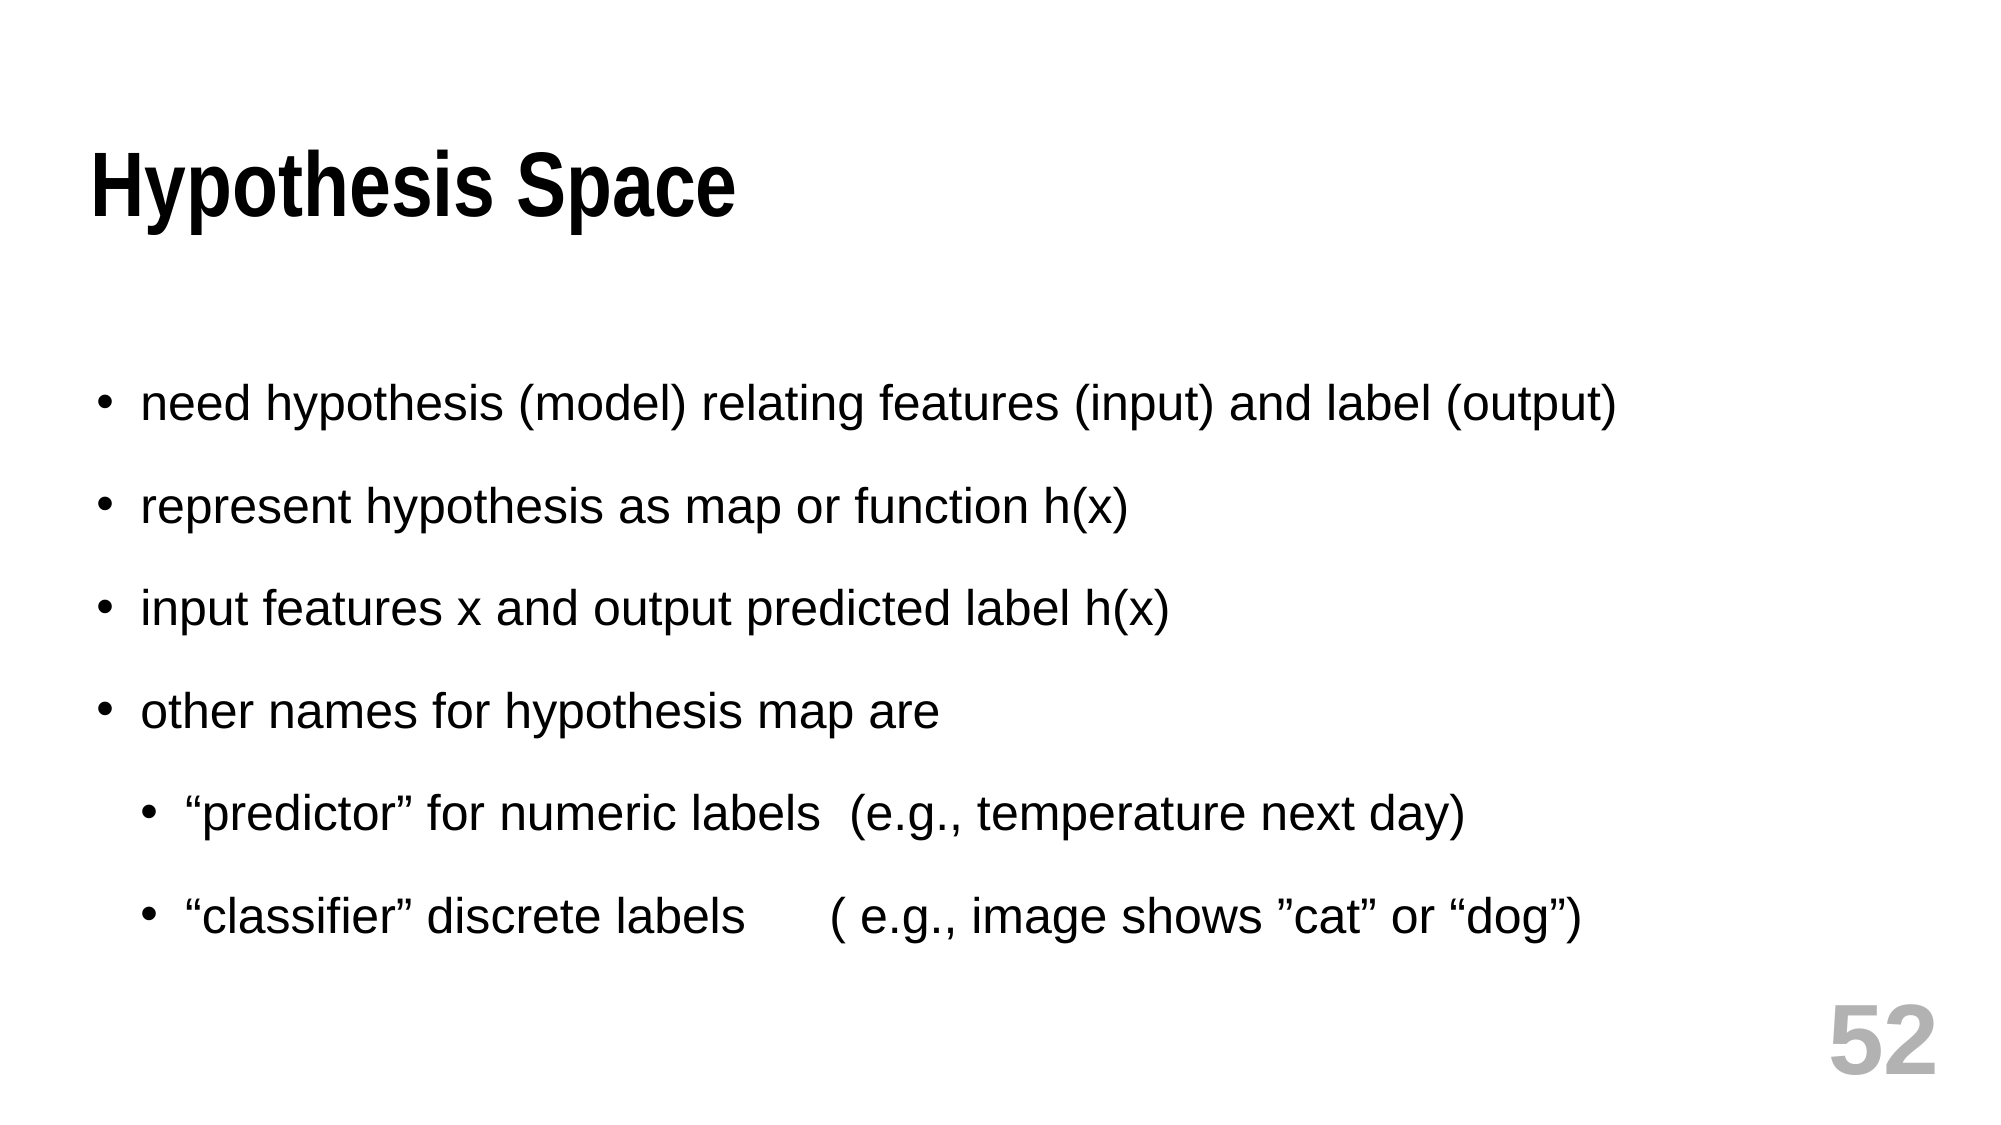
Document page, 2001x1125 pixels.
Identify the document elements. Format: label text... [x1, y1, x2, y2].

list need hypothesis (model) relating features (input) and label (output) represent hypothesis as map or function h(x) input features x and output predicted label h(x) other names for hypothesis map are “predictor” for numeric labels (e.g., temperature next day) “classifier” discrete labels ( e.g., image shows ”cat” or “dog”) [90, 334, 1910, 988]
title Hypothesis Space [90, 137, 1910, 238]
slide_number 52 [1638, 987, 1946, 1083]
